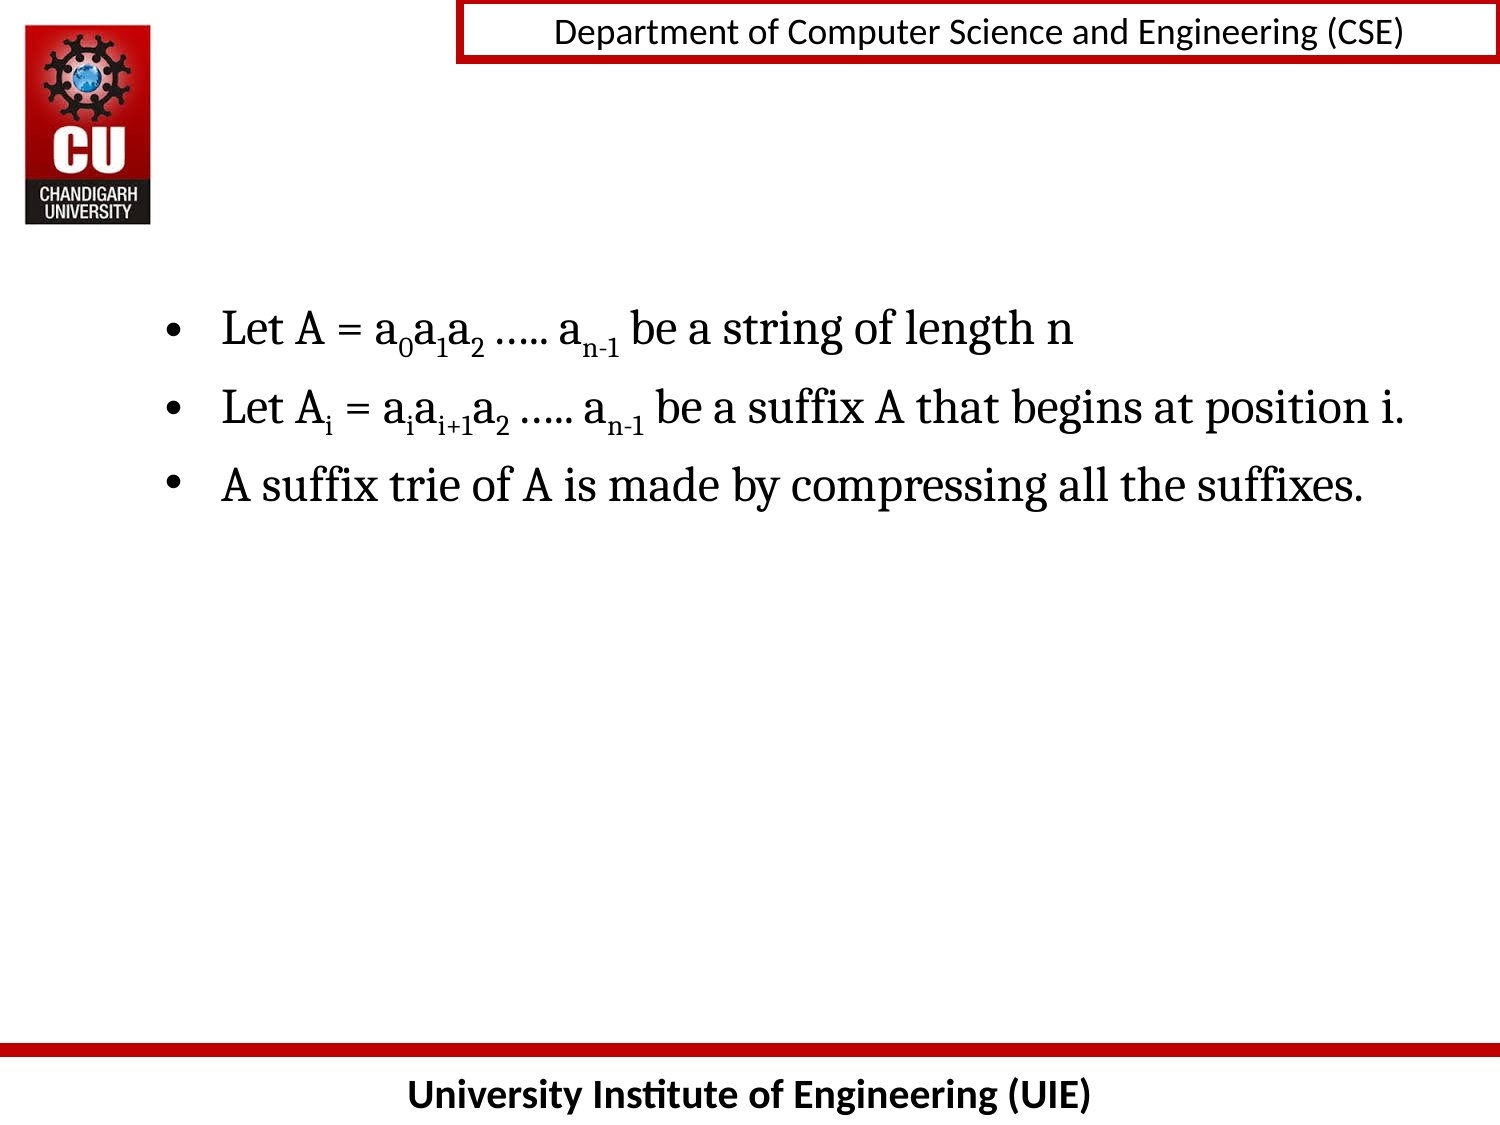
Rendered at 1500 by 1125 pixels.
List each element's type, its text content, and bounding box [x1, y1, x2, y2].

list Let A = a0a1a2 ….. an-1 be a string of length n Let Ai = aiai+1a2 ….. an-1 be a suffix A that begins at position i. A suffix trie of A is made by compressing all the suffixes. [150, 287, 1463, 1025]
picture [24, 24, 151, 225]
